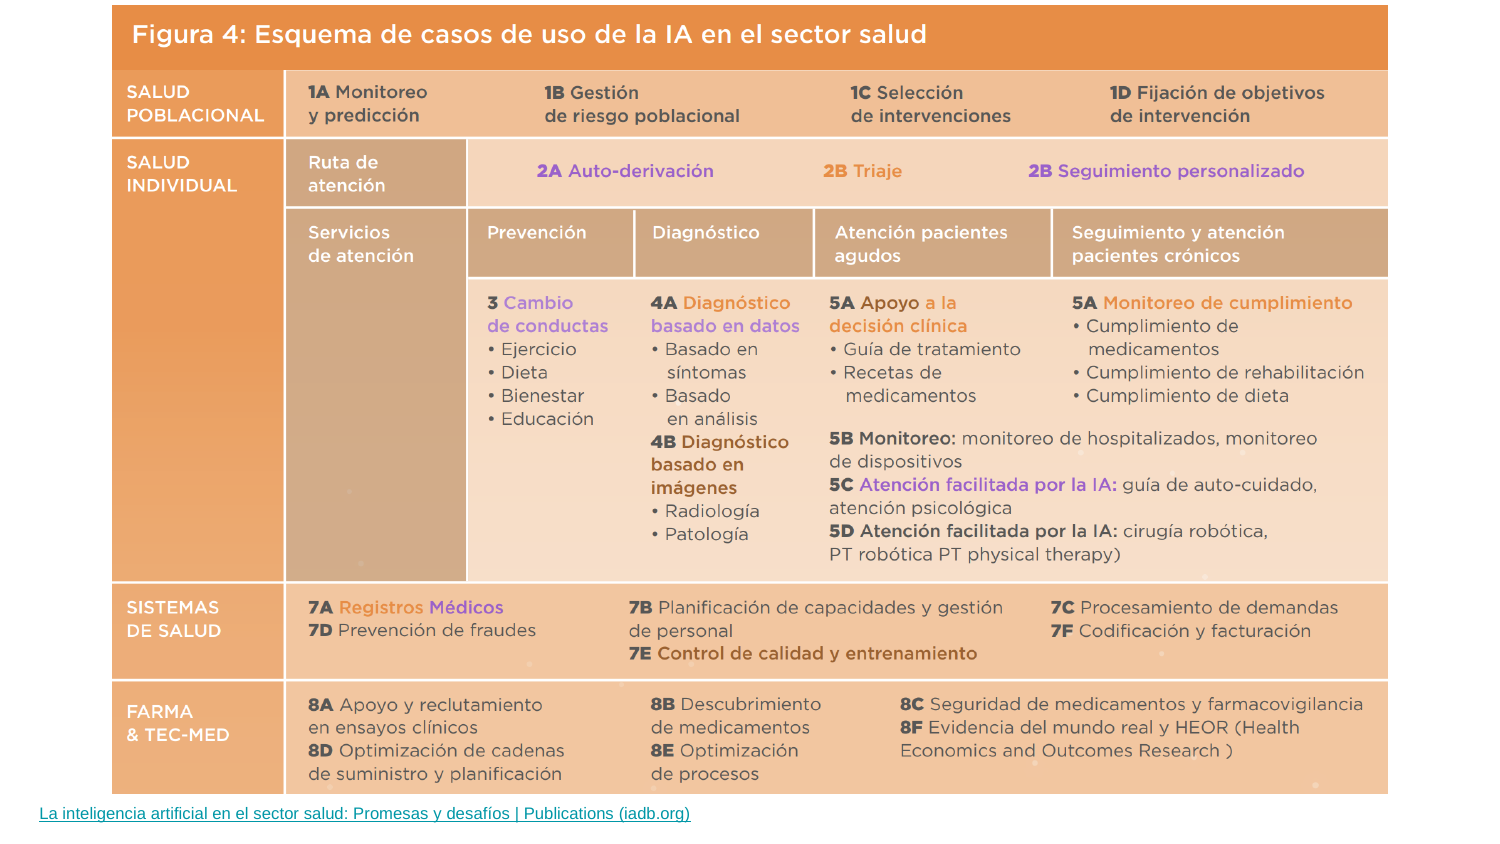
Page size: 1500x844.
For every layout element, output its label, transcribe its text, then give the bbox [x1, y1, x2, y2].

picture [112, 5, 1388, 794]
text_box La inteligencia artificial en el sector salud: Promesas y desafíos | Publications (iadb.org) [24, 793, 1165, 834]
